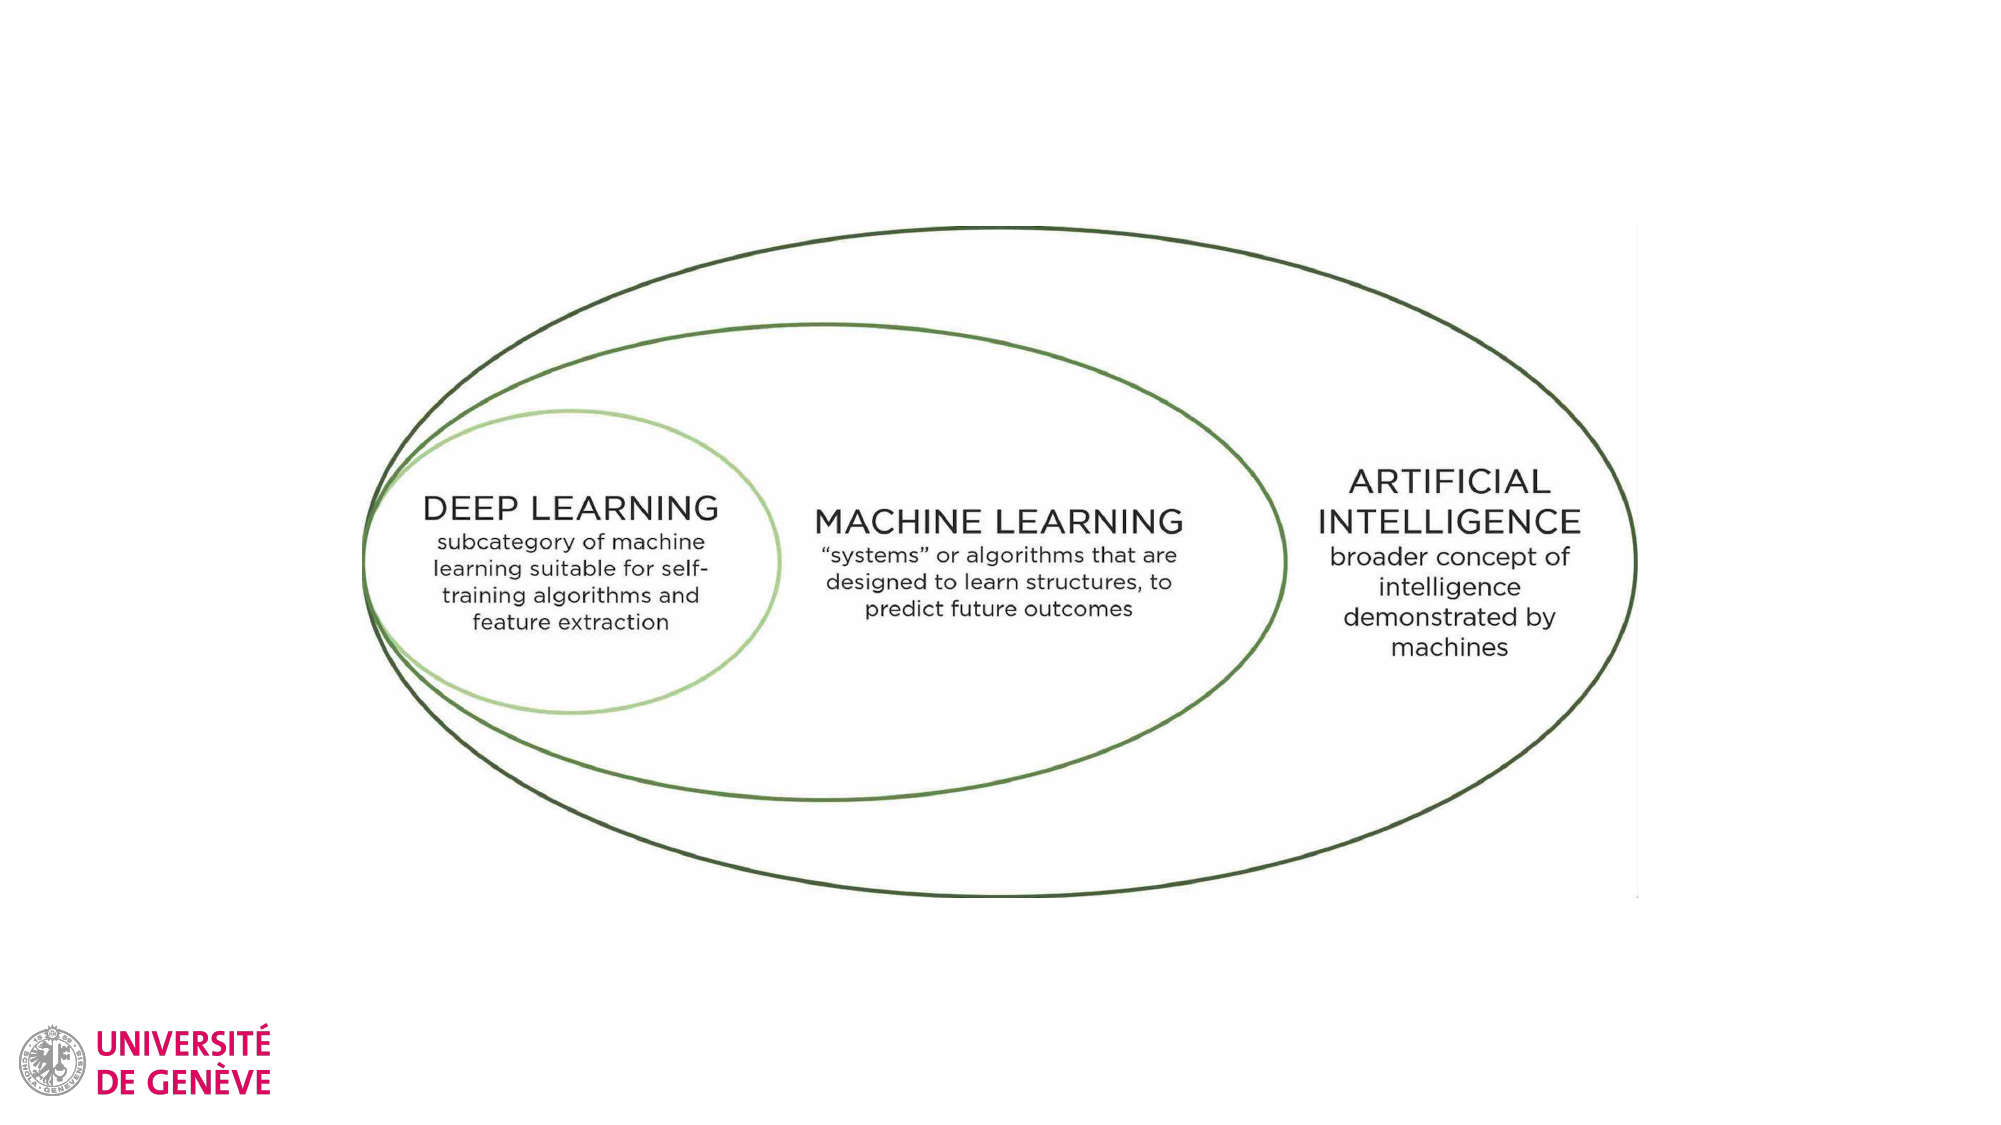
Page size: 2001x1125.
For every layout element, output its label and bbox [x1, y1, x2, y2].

picture [19, 1022, 271, 1096]
picture [361, 226, 1638, 899]
